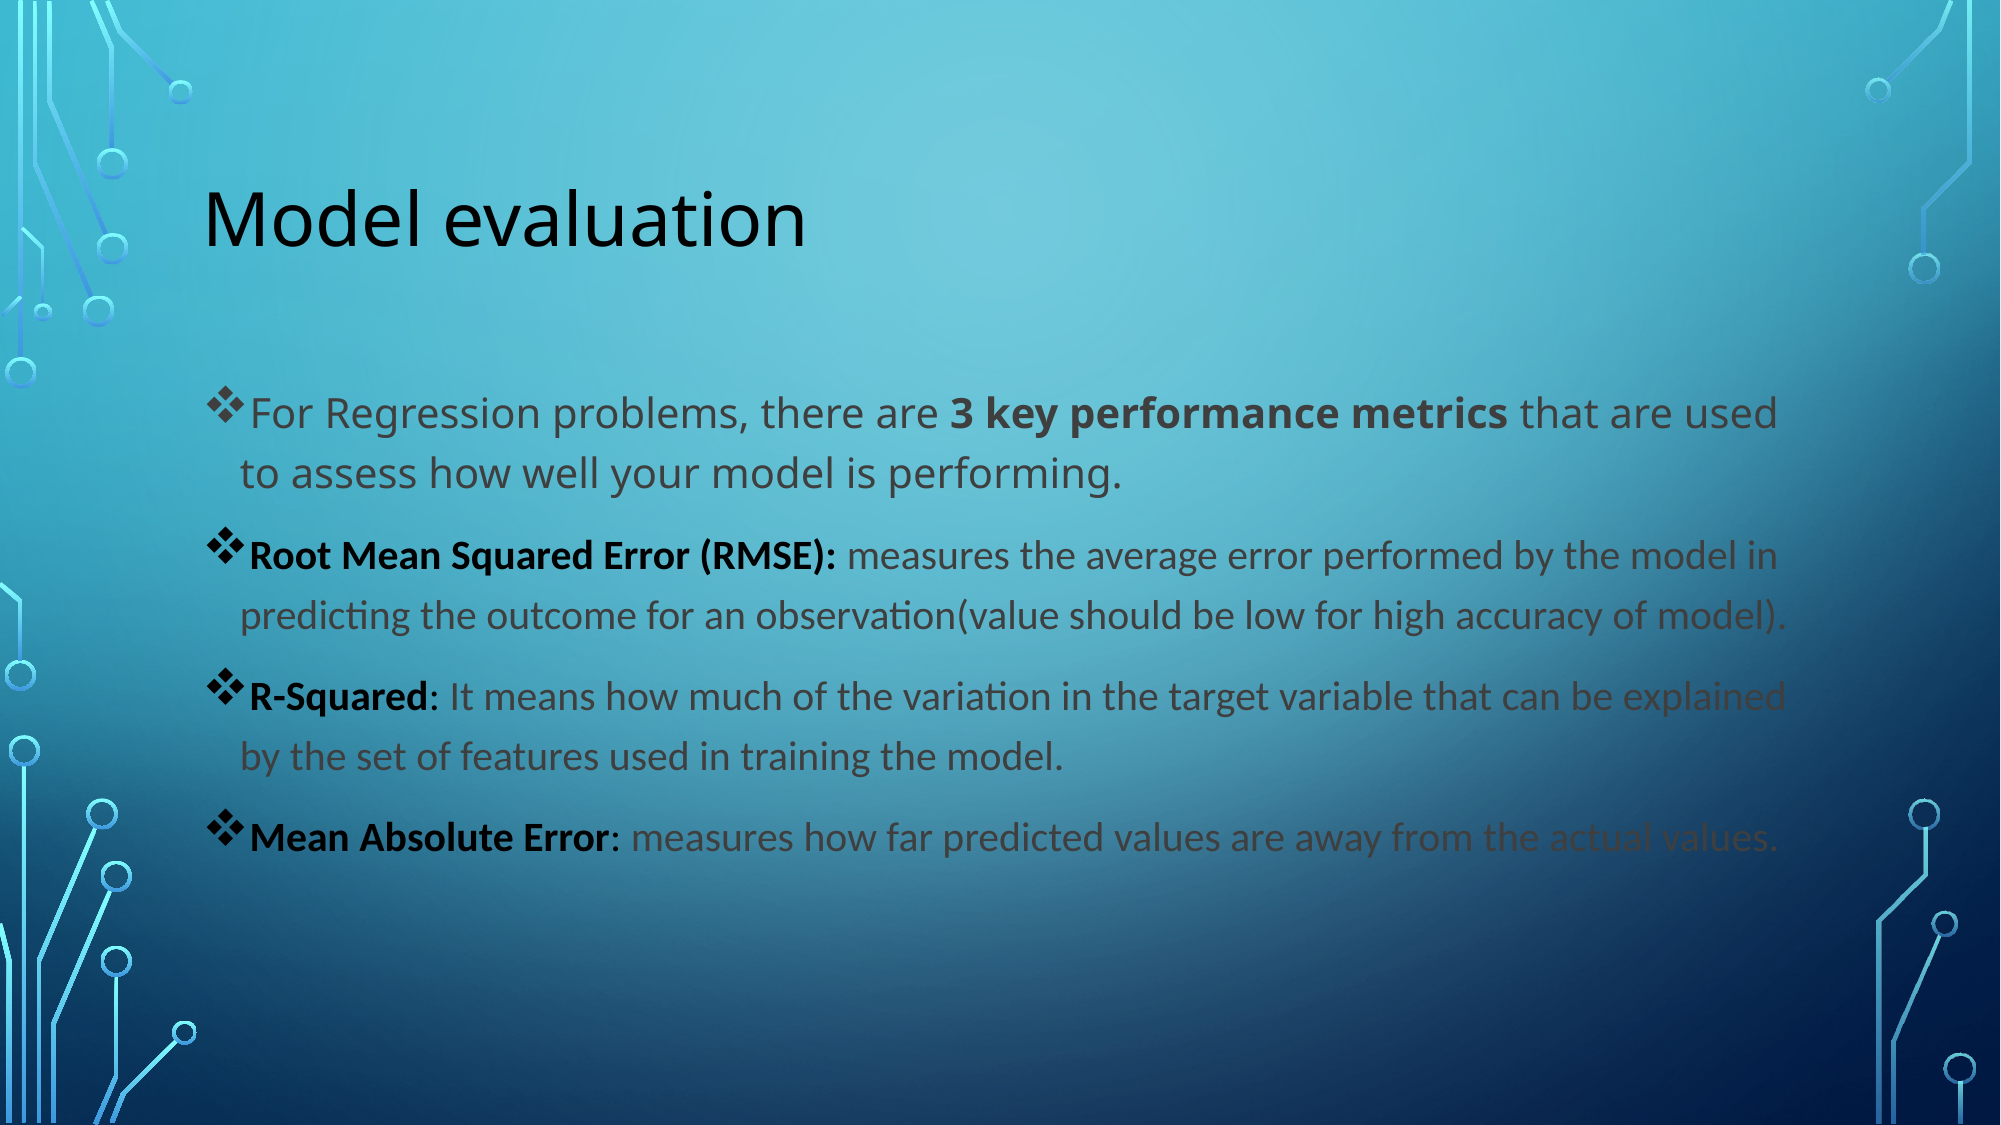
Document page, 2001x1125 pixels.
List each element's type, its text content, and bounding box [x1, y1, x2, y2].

list For Regression problems, there are 3 key performance metrics that are used to assess how well your model is performing. Root Mean Squared Error (RMSE): measures the average error performed by the model in predicting the outcome for an observation(value should be low for high accuracy of model). R-Squared: It means how much of the variation in the target variable that can be explained by the set of features used in training the model. Mean Absolute Error: measures how far predicted values are away from the actual values. [187, 369, 1813, 950]
title Model evaluation [187, 101, 1813, 344]
